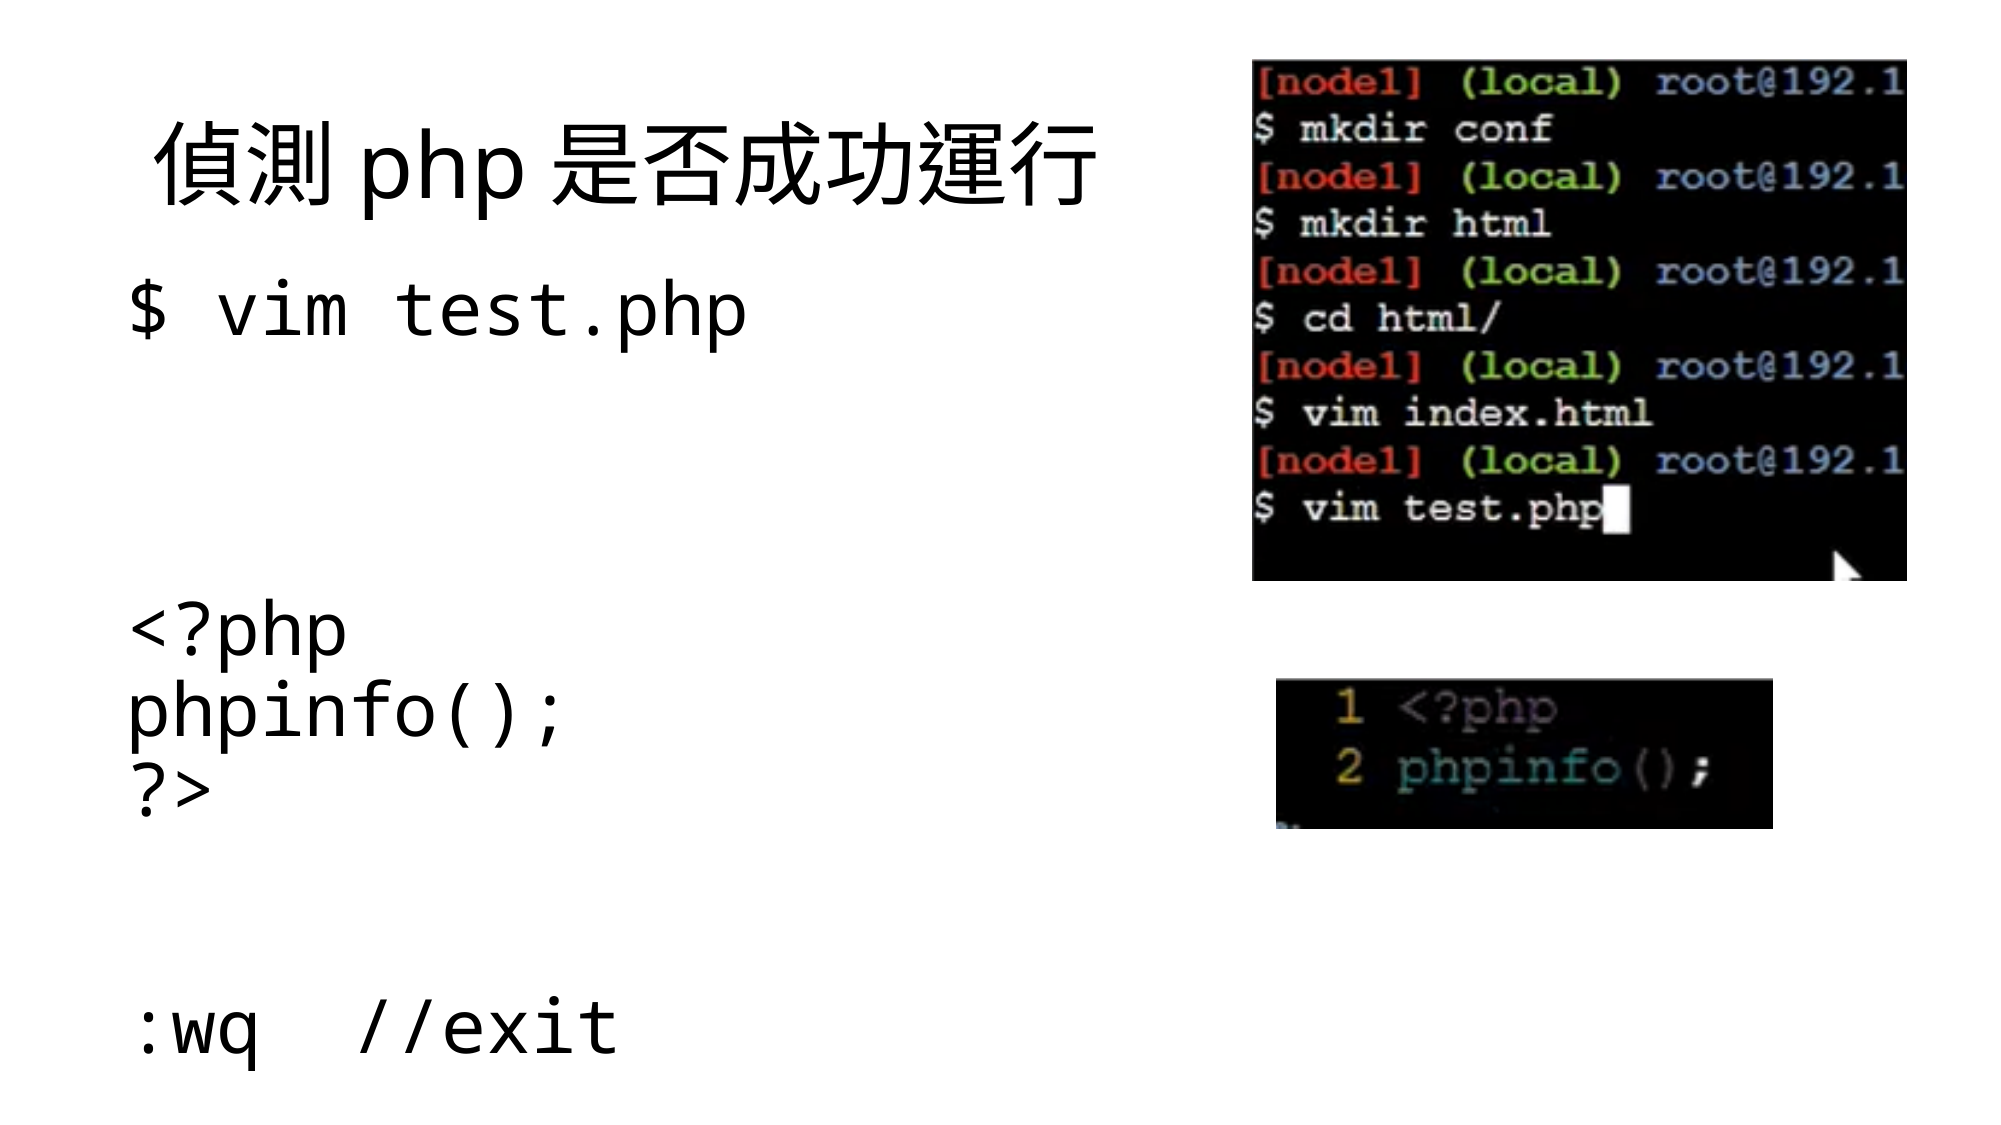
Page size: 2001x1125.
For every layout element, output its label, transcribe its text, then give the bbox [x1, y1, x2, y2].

picture [1251, 59, 1907, 581]
text_box :wq //exit [111, 961, 816, 1098]
title 偵測php是否成功運行 [137, 59, 1251, 261]
picture [1276, 678, 1773, 829]
text_box $ vim test.php <?php phpinfo(); ?> [111, 261, 1970, 843]
